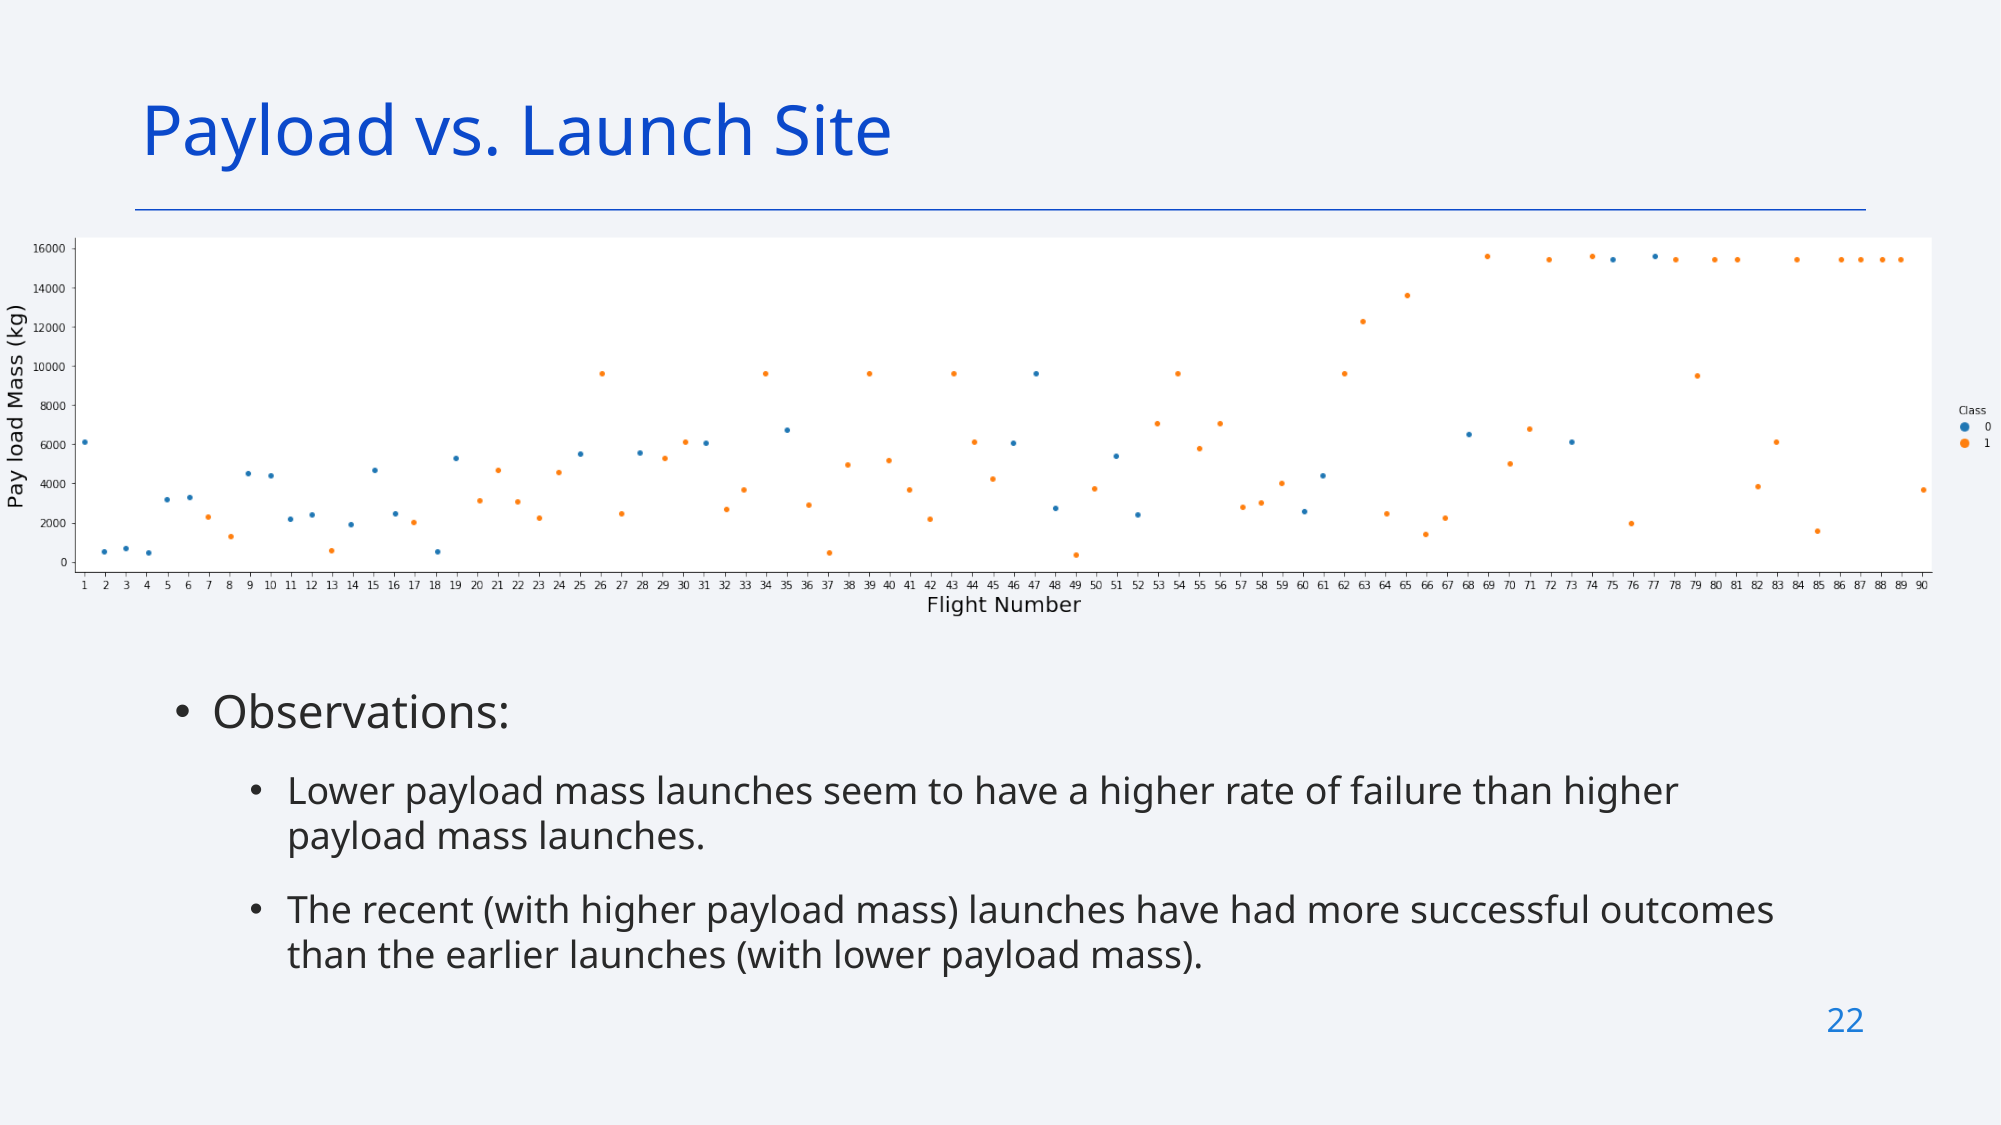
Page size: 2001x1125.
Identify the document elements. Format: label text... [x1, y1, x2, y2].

slide_number 22 [1805, 988, 1880, 1055]
list Observations: Lower payload mass launches seem to have a higher rate of failure than higher payload mass launches. The recent (with higher payload mass) launches have had more successful outcomes than the earlier launches (with lower payload mass). [159, 675, 1805, 1125]
picture [0, 0, 2001, 1125]
text_box Payload vs. Launch Site [126, 88, 1852, 179]
